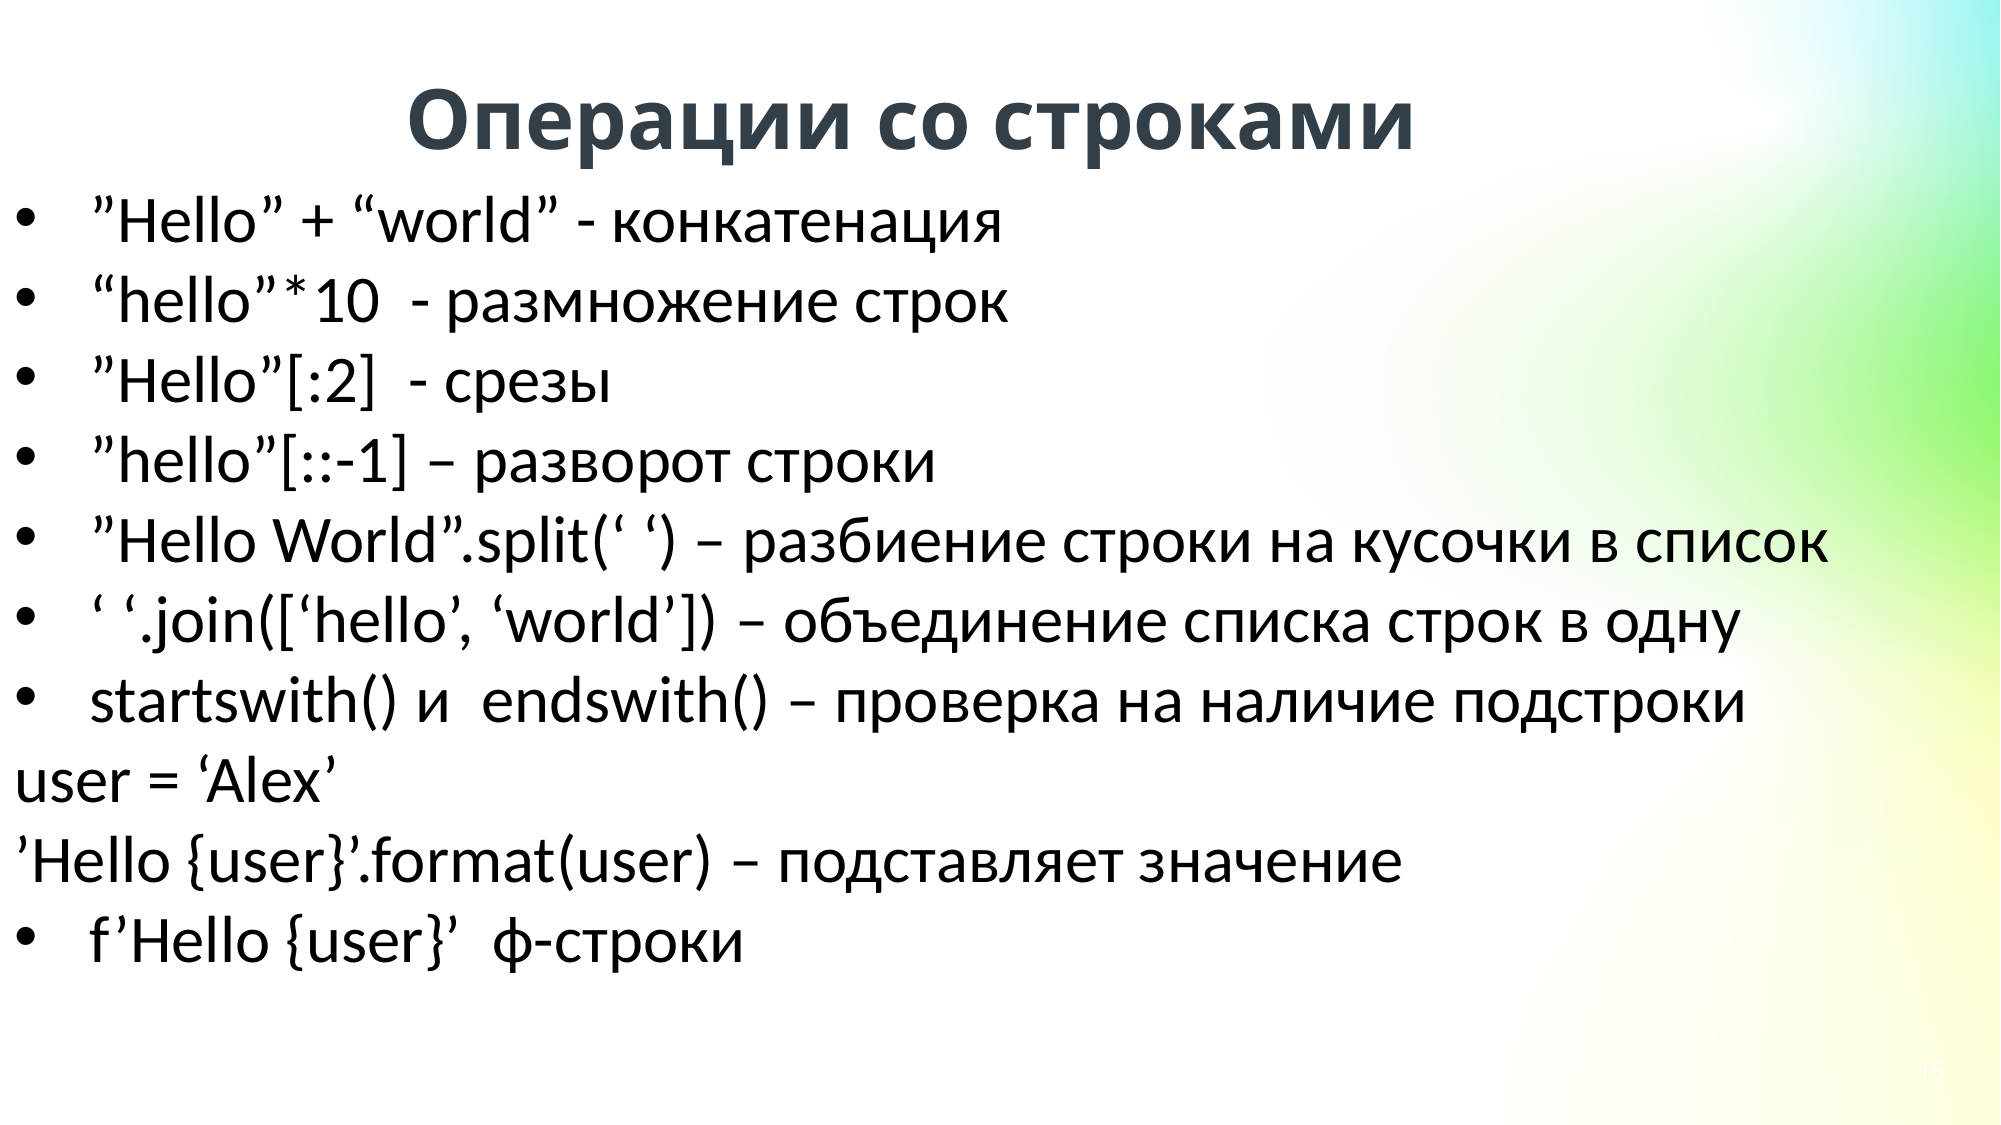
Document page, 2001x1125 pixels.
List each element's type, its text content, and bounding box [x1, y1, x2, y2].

picture [978, 0, 2000, 168]
text_box Операции со строками [255, 66, 1567, 149]
text_box ”Hello” + “world” - конкатенация “hello”*10 - размножение строк ”Hello”[:2] - срезы ”hello”[::-1] – разворот строки ”Hello World”.split(‘ ‘) – разбиение строки на кусочки в список ‘ ‘.join([‘hello’, ‘world’]) – объединение списка строк в одну startswith() и endswith() – проверка на наличие подстроки user = ‘Alex’ ’Hello {user}’.format(user) – подставляет значение f’Hello {user}’ ф-строки [0, 168, 2000, 1125]
